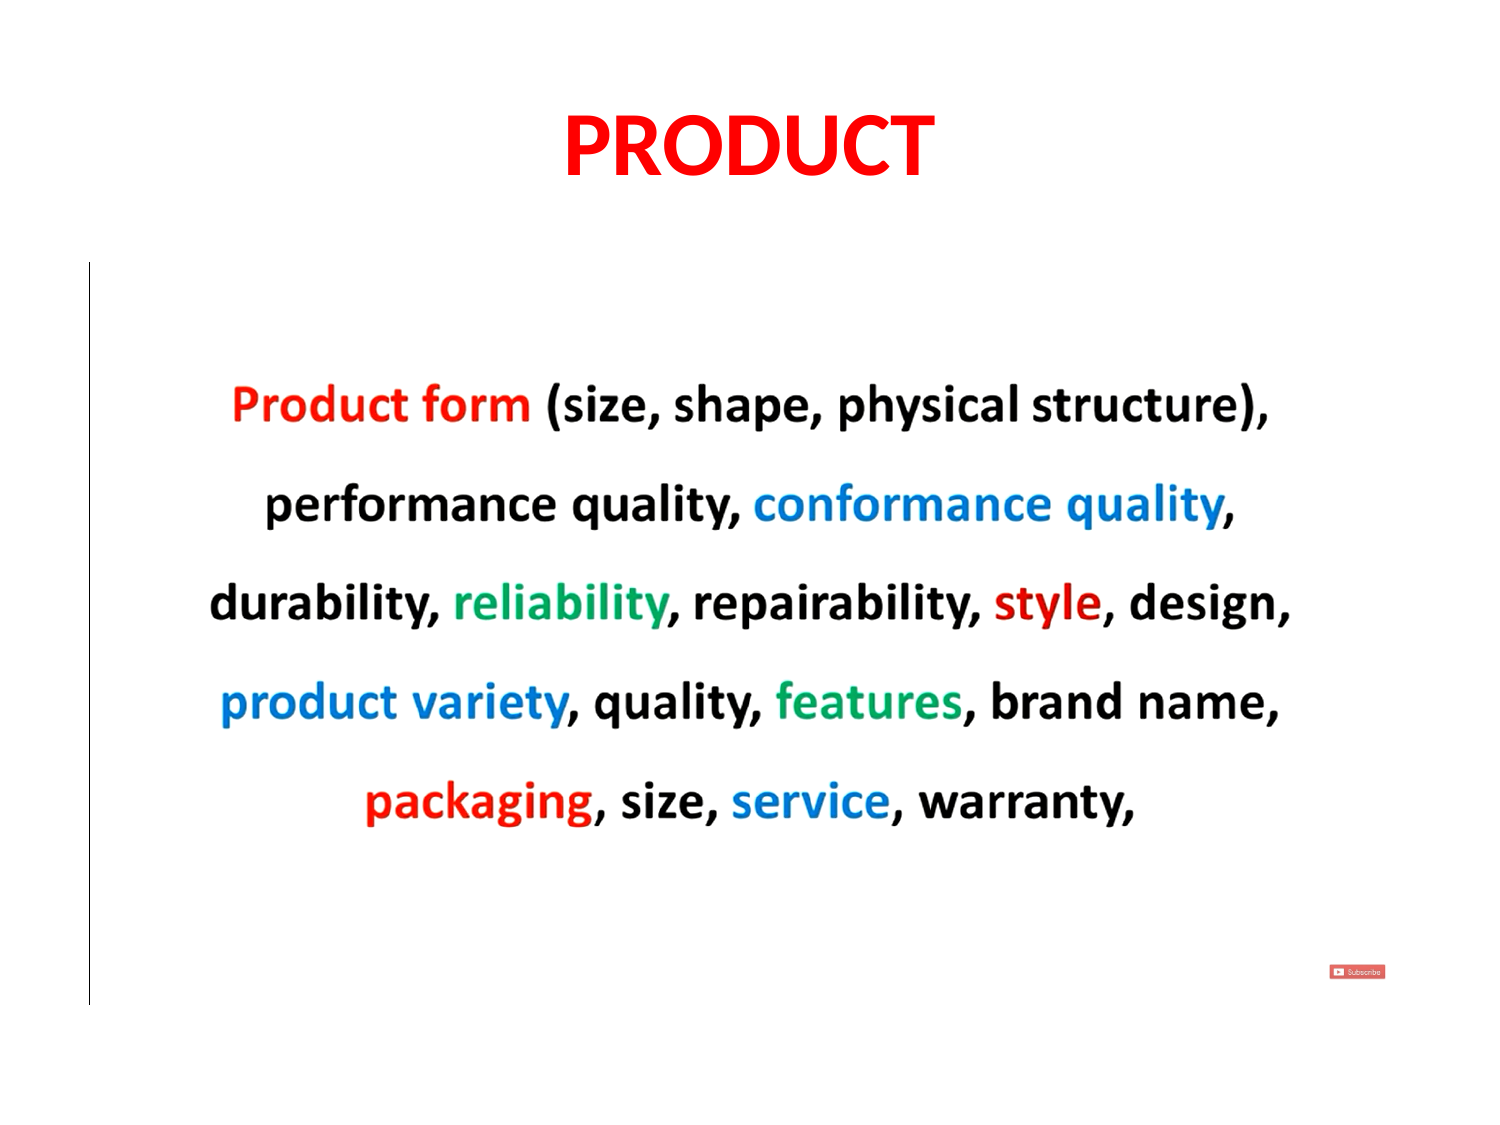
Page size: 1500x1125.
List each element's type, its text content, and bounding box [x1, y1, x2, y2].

title PRODUCT [75, 45, 1425, 233]
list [89, 262, 1411, 1006]
